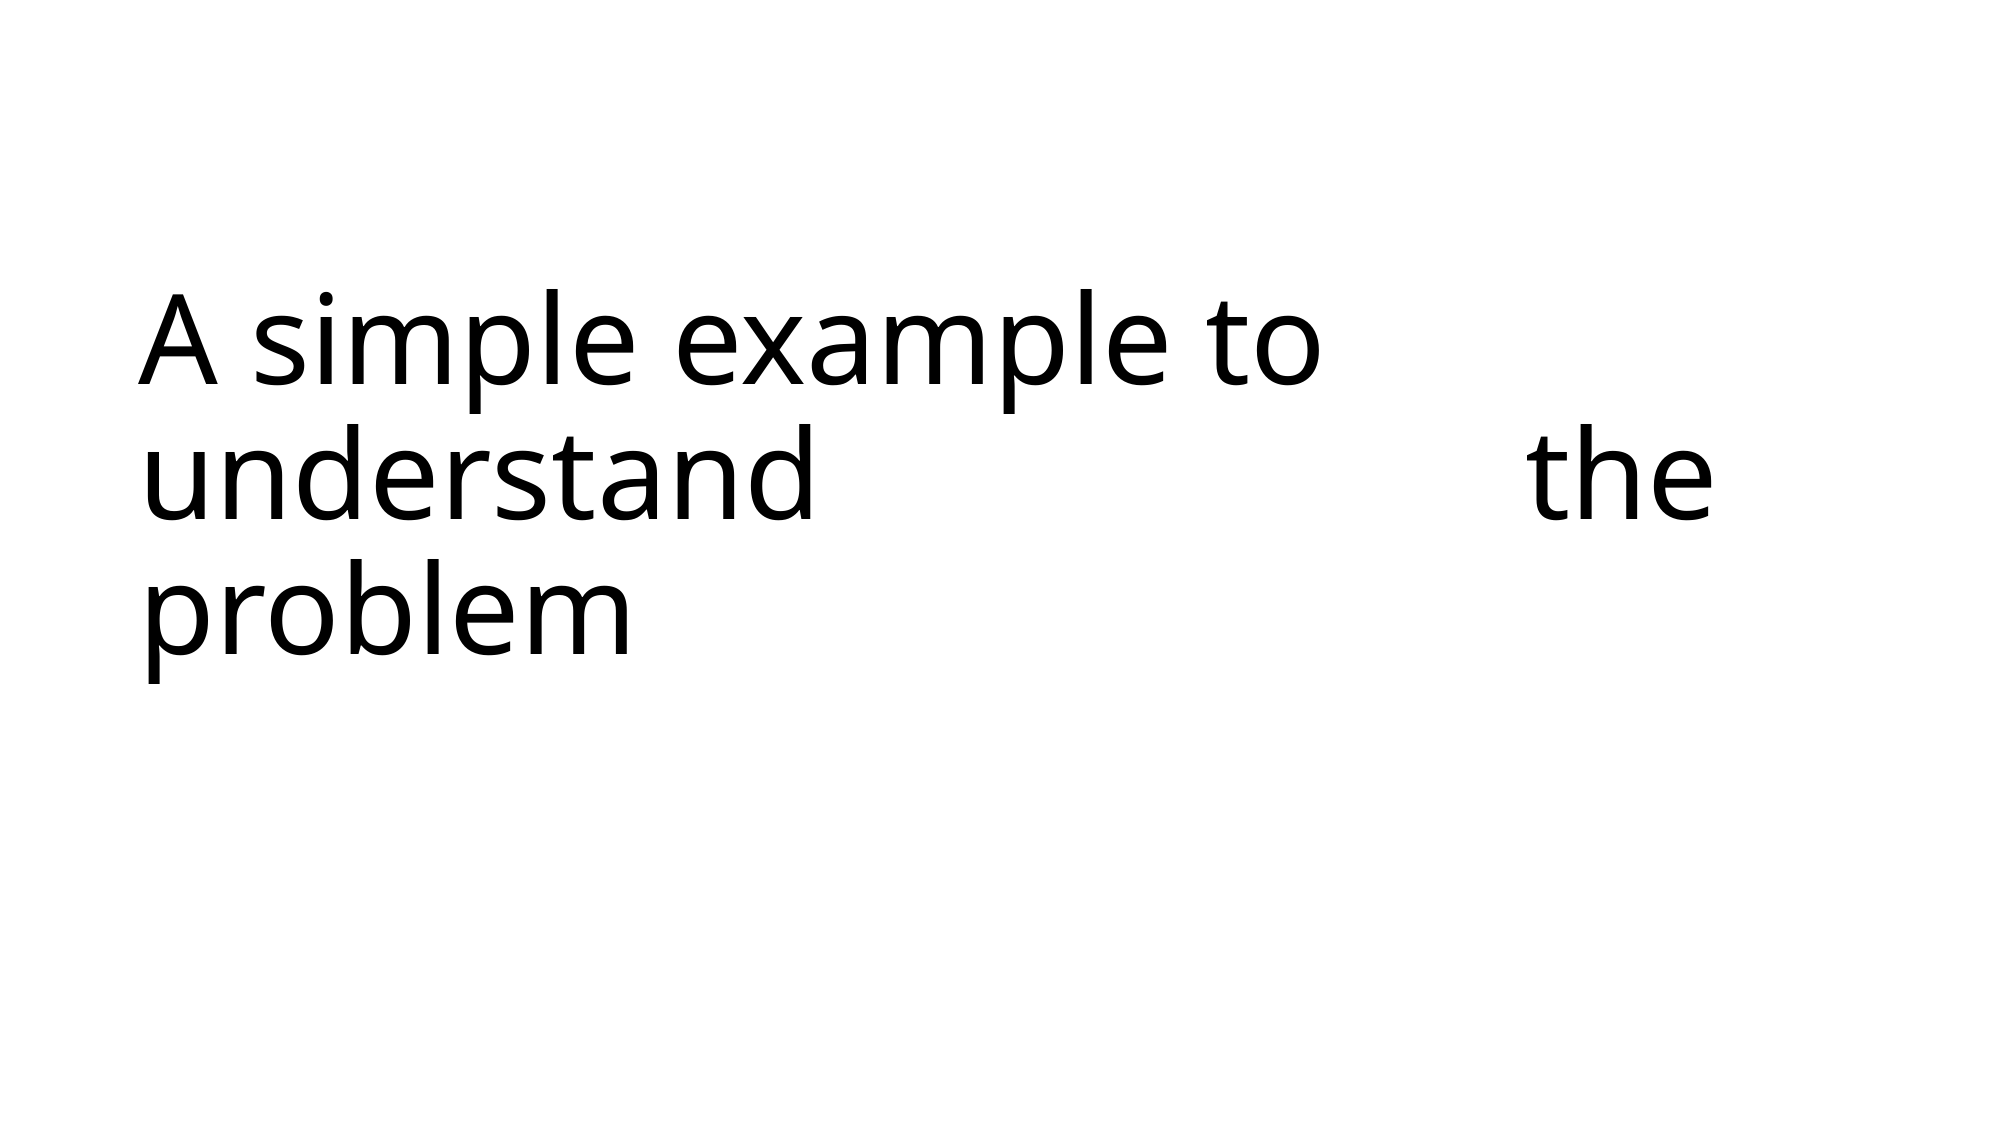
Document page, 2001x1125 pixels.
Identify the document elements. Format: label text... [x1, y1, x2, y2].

title A simple example to understand the problem [123, 227, 1912, 731]
